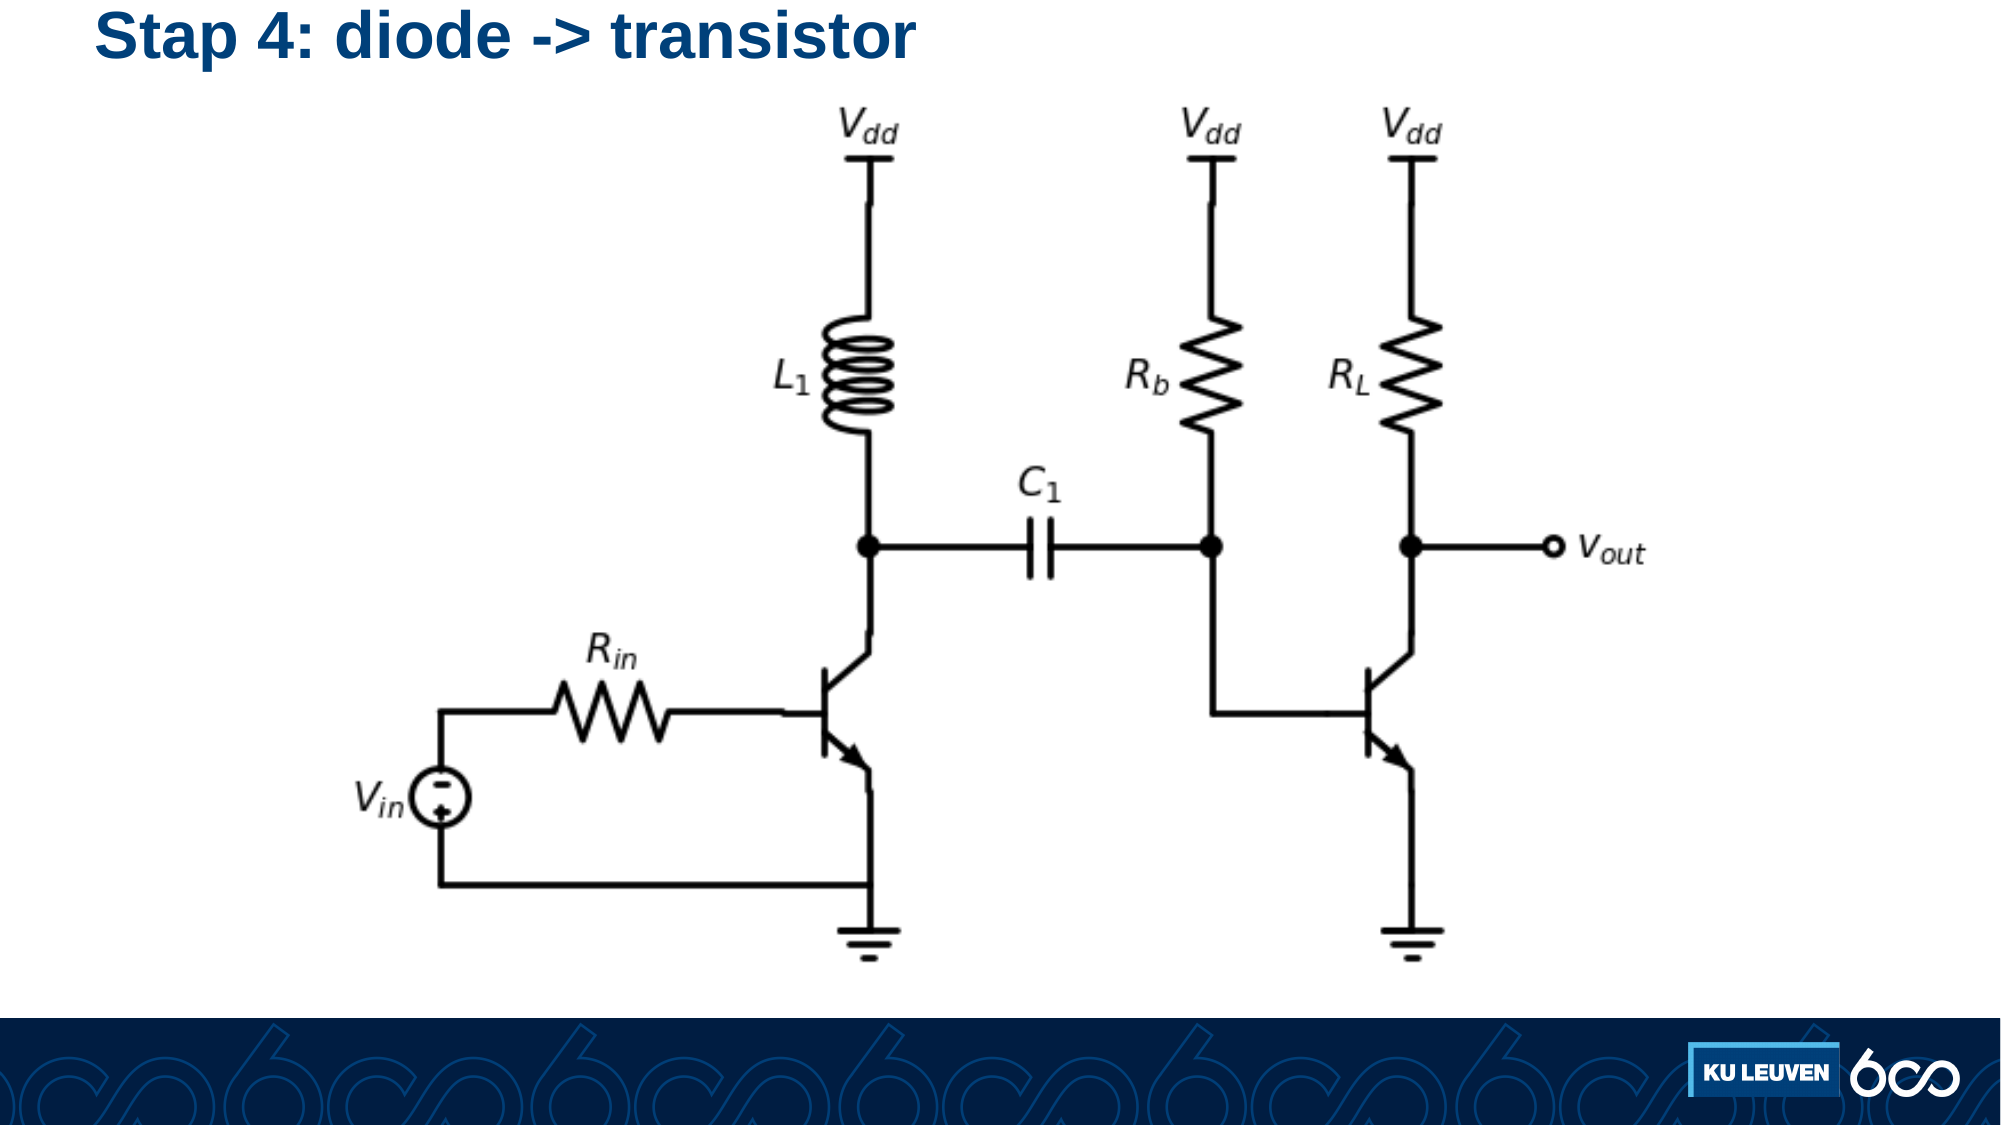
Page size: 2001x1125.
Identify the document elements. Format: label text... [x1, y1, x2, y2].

picture [340, 92, 1660, 1008]
title Stap 4: diode -> transistor [94, 0, 1906, 108]
picture [0, 1018, 2001, 1125]
